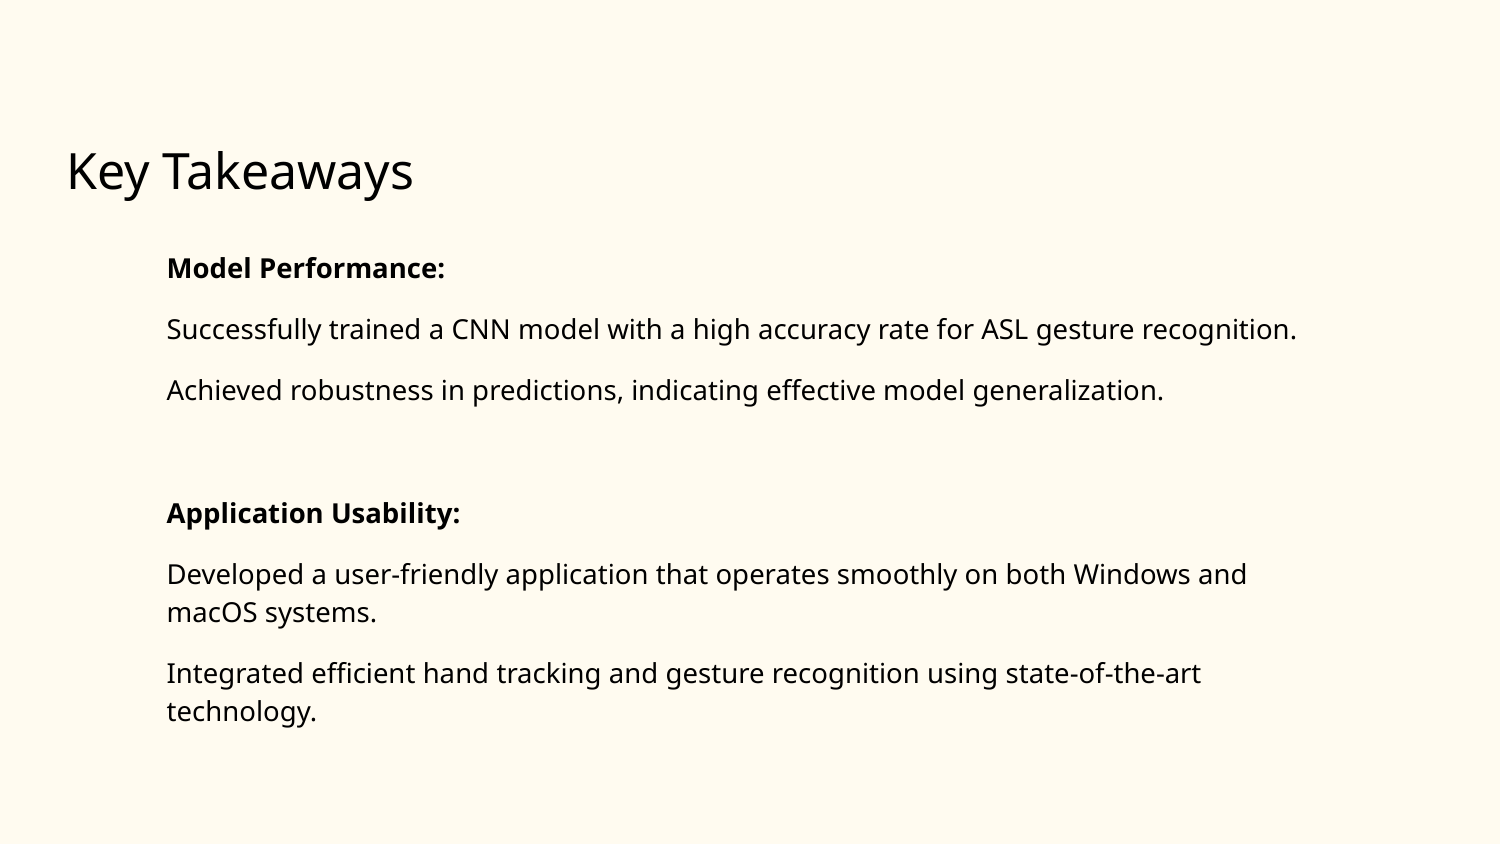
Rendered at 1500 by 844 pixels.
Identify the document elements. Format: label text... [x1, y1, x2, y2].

list Model Performance: Successfully trained a CNN model with a high accuracy rate for ASL gesture recognition. Achieved robustness in predictions, indicating effective model generalization. Application Usability: Developed a user-friendly application that operates smoothly on both Windows and macOS systems. Integrated efficient hand tracking and gesture recognition using state-of-the-art technology. [151, 230, 1349, 753]
title Key Takeaways [51, 91, 512, 216]
